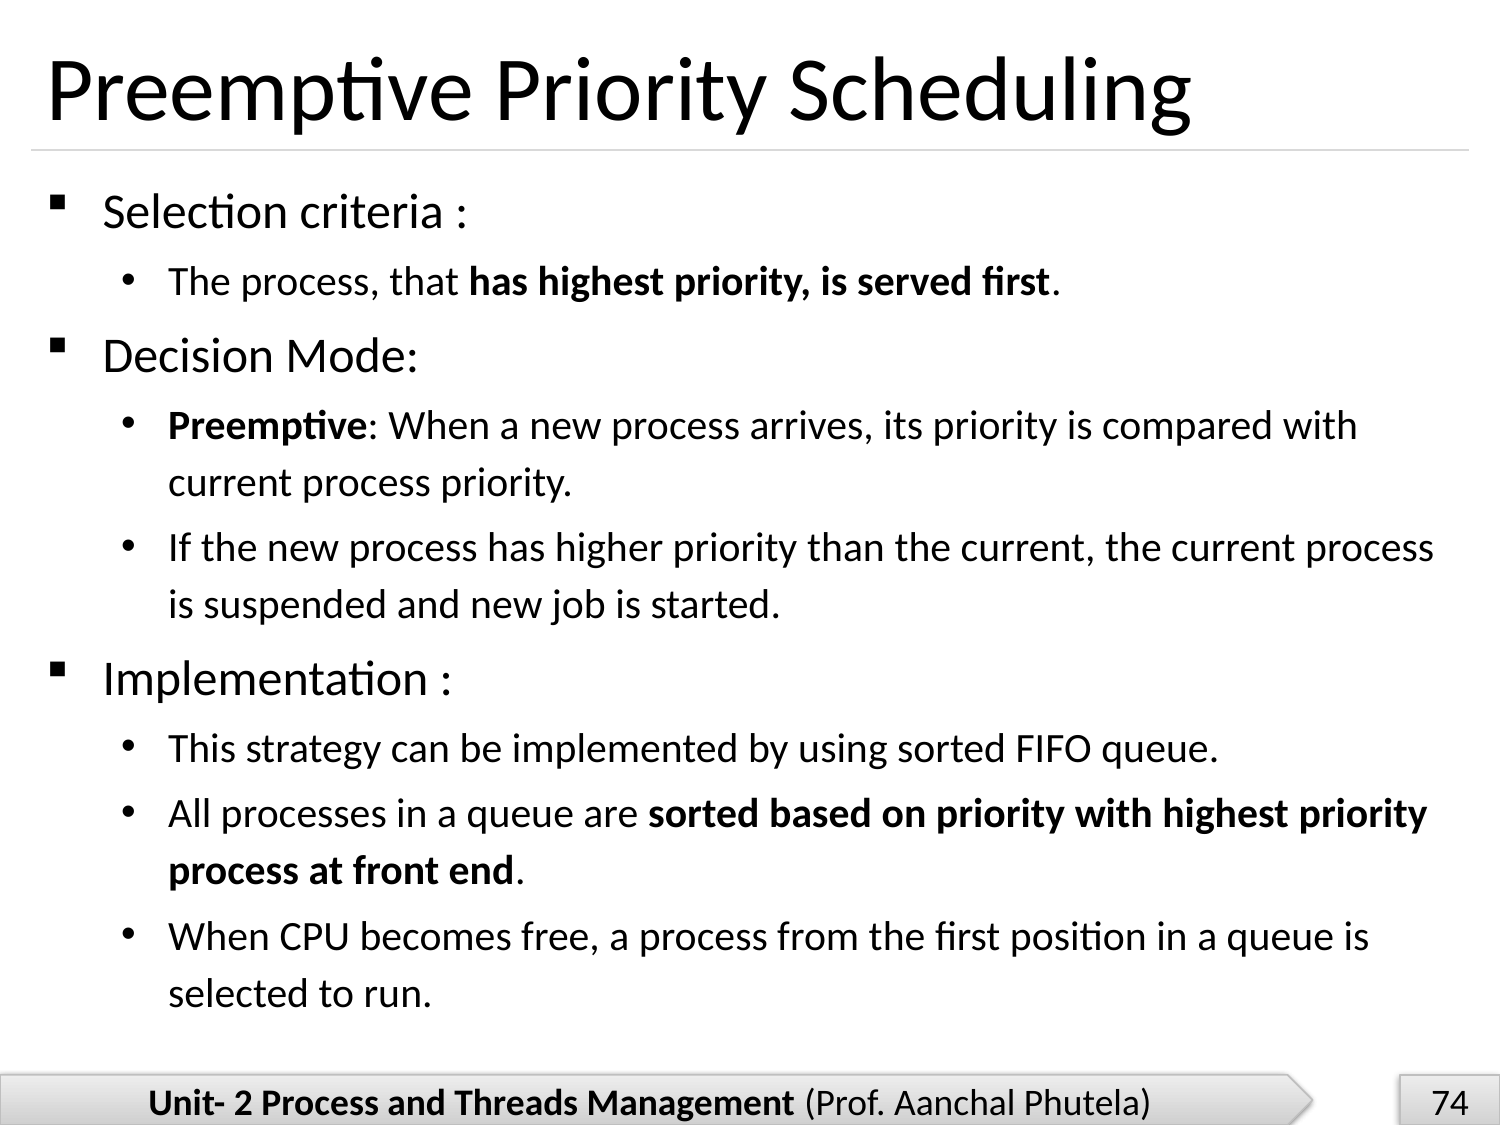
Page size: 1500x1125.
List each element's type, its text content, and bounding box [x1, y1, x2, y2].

title Preemptive Priority Scheduling [31, 17, 1469, 150]
list Selection criteria : The process, that has highest priority, is served first. Decision Mode: Preemptive: When a new process arrives, its priority is compared with current process priority. If the new process has higher priority than the current, the current process is suspended and new job is started. Implementation : This strategy can be implemented by using sorted FIFO queue. All processes in a queue are sorted based on priority with highest priority process at front end. When CPU becomes free, a process from the first position in a queue is selected to run. [31, 162, 1469, 1038]
